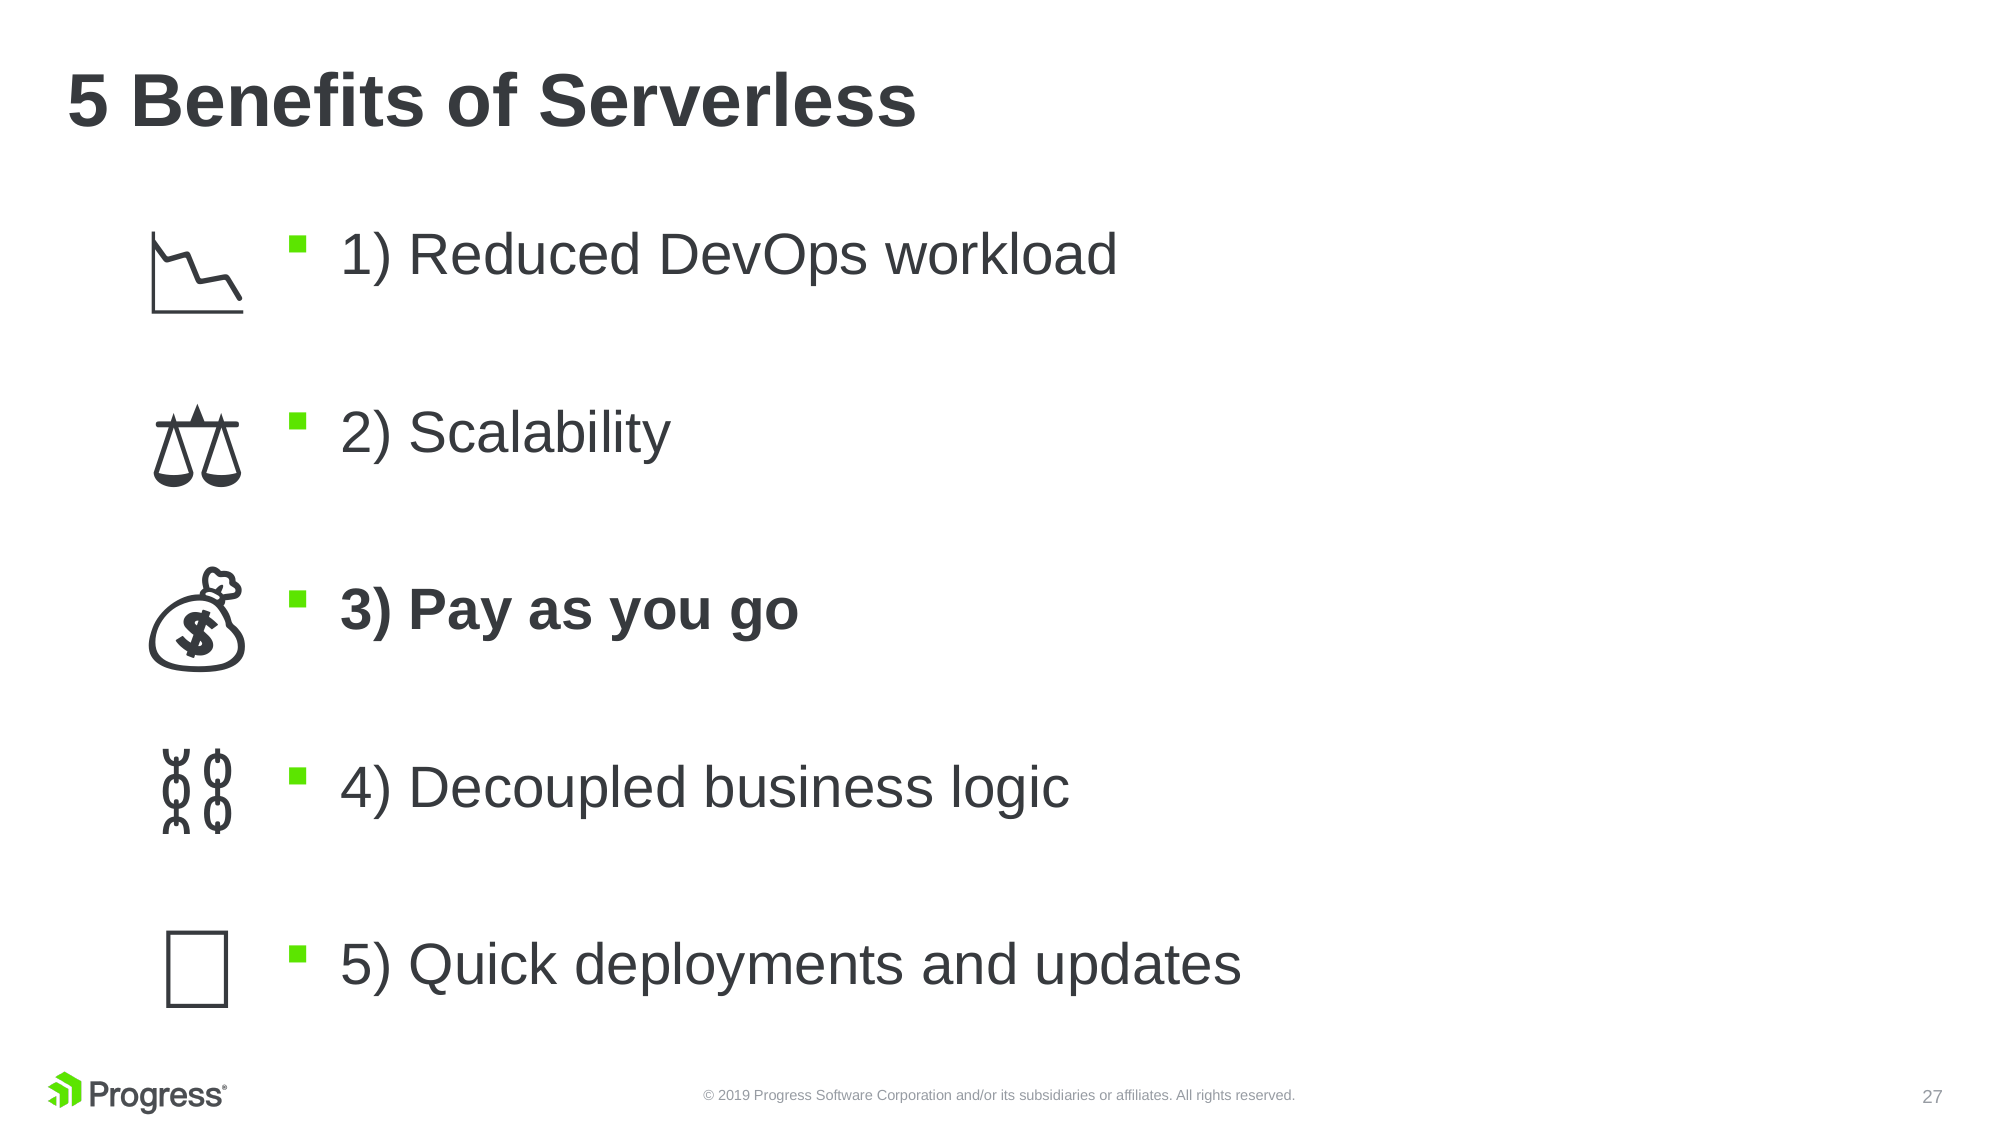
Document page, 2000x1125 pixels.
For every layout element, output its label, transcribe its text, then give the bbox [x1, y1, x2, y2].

list 1) Reduced DevOps workload 2) Scalability 3) Pay as you go 4) Decoupled business logic 5) Quick deployments and updates [269, 208, 1392, 1058]
text_box ⛓️ [142, 714, 253, 865]
text_box 🏇 [140, 888, 255, 1039]
text_box 📉 [125, 192, 269, 343]
title 5 Benefits of Serverless [52, 54, 1849, 151]
text_box 💰 [128, 540, 267, 691]
text_box ⚖️ [131, 366, 263, 517]
